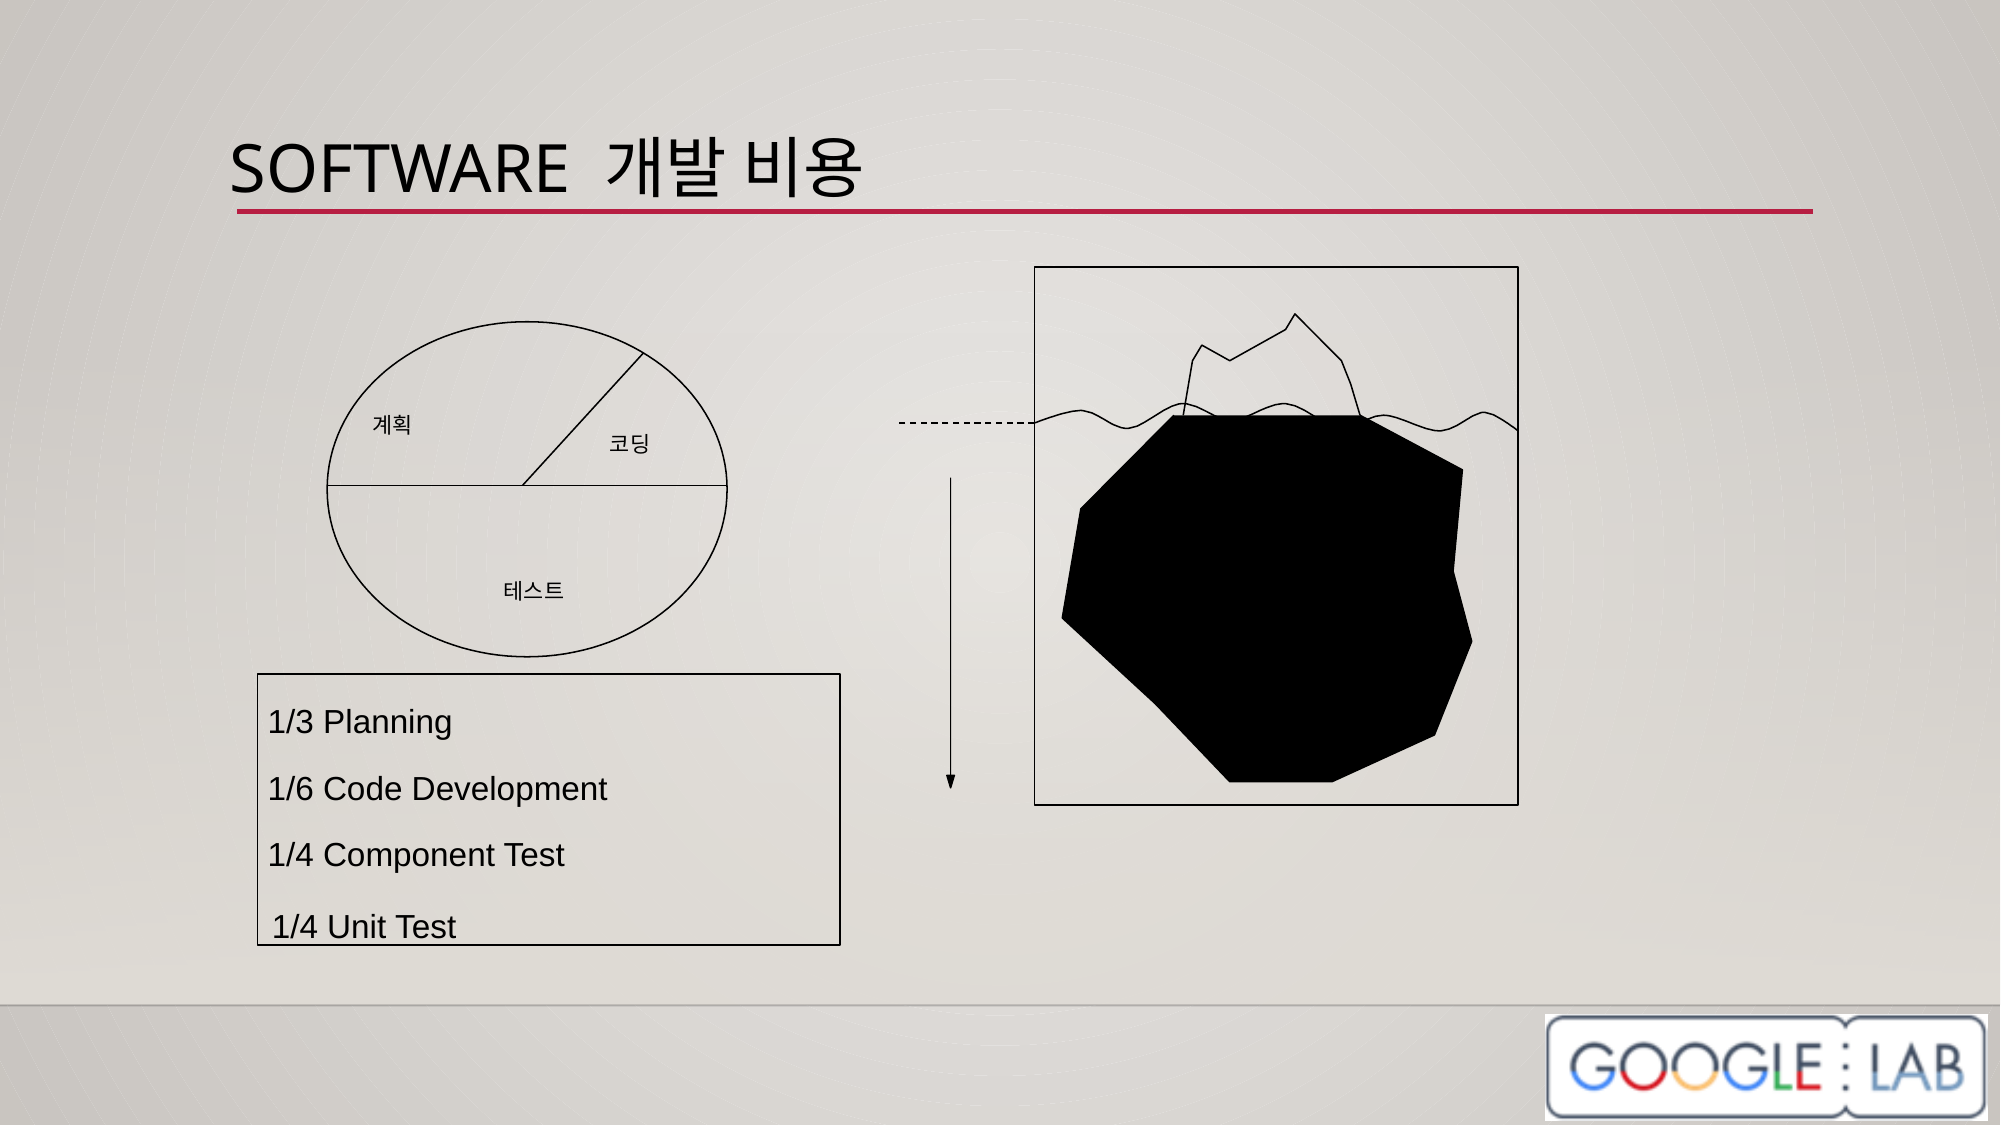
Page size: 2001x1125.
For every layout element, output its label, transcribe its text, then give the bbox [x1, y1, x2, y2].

picture [1545, 1014, 1988, 1121]
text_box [257, 266, 1519, 942]
text_box SOFTWARE 개발 비용 [214, 102, 1215, 214]
